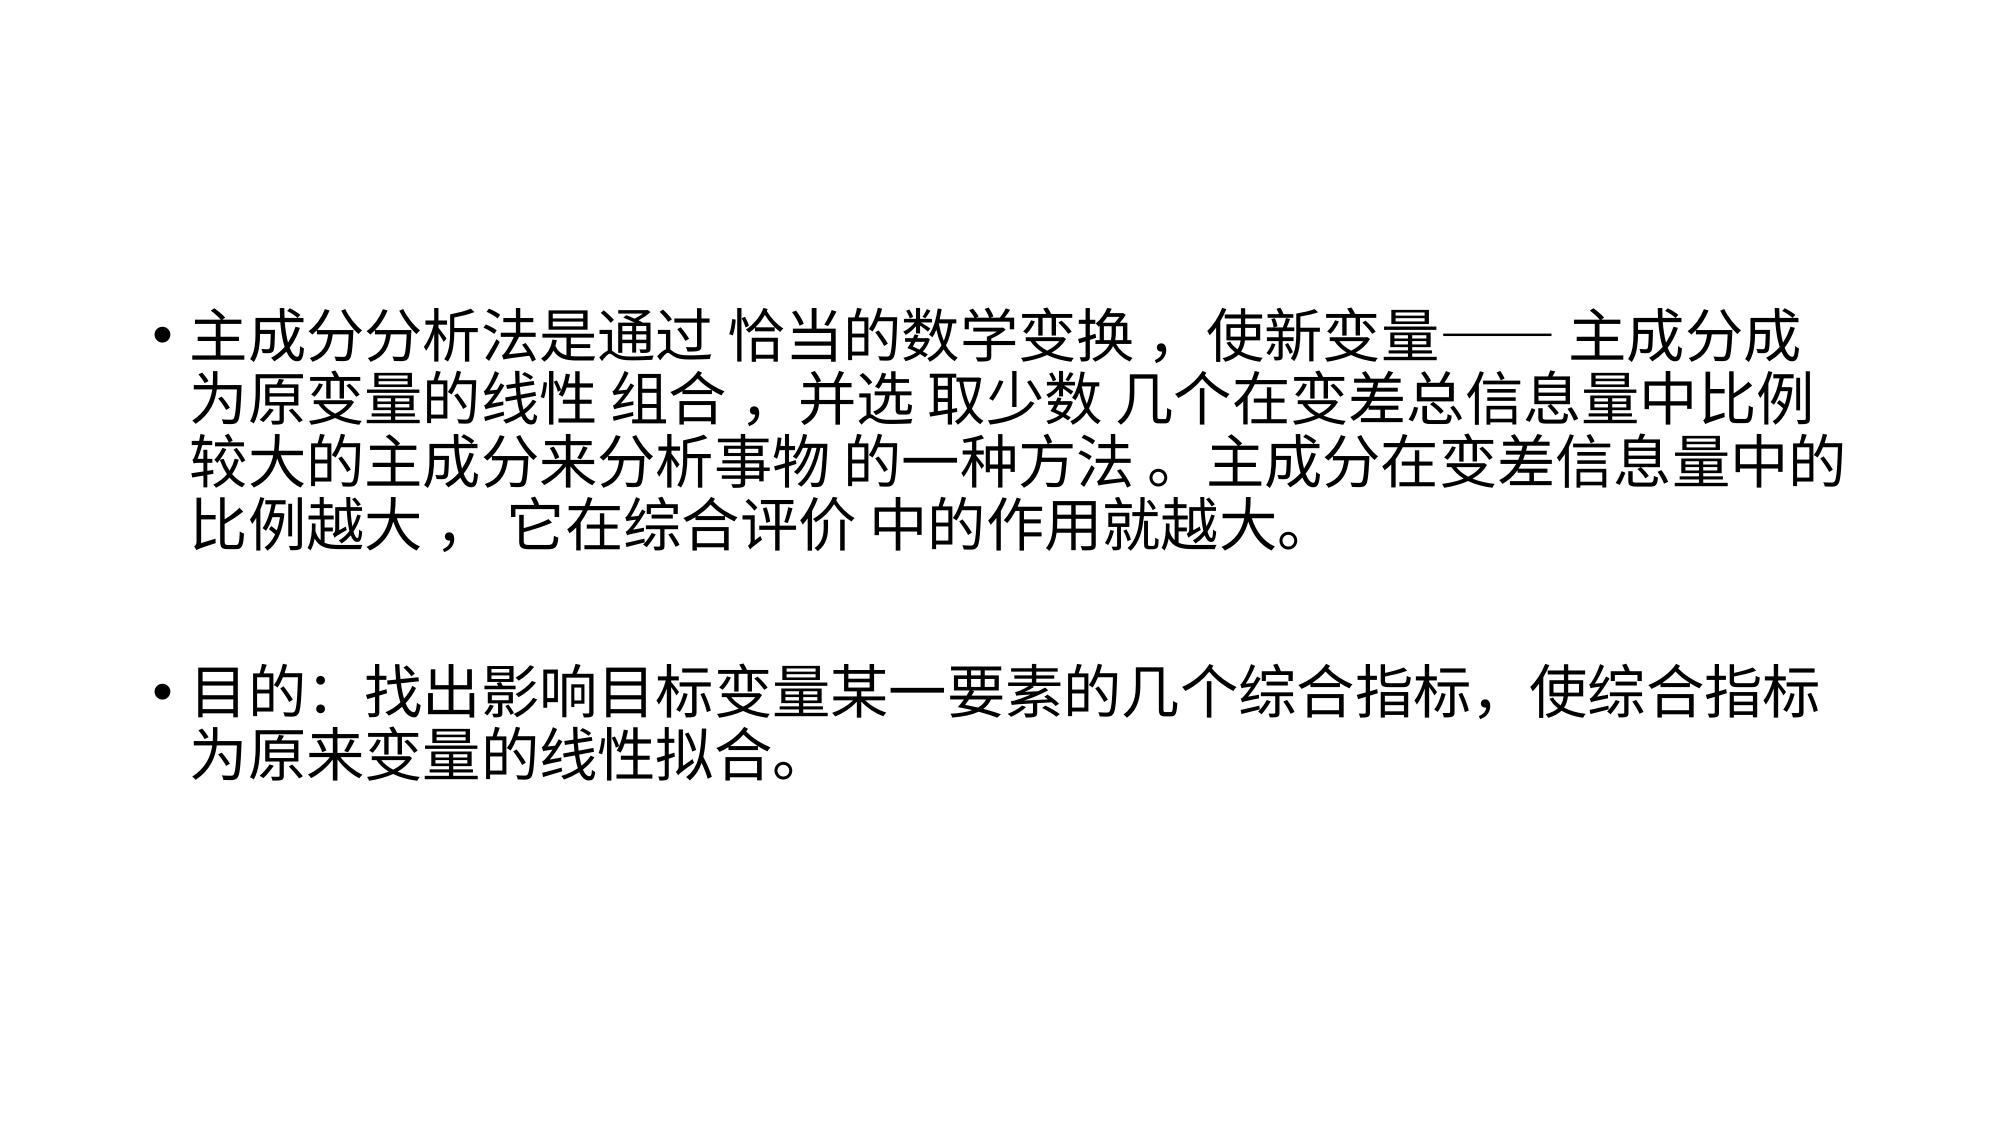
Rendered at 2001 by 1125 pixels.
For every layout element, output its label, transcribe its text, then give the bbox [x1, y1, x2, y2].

list 主成分分析法是通过 恰当的数学变换 ，使新变量—— 主成分成为原变量的线性 组合 ，并选 取少数 几个在变差总信息量中比例较大的主成分来分析事物 的一种方法 。主成分在变差信息量中的比例越大 ， 它在综合评价 中的作用就越大。 目的：找出影响目标变量某一要素的几个综合指标，使综合指标为原来变量的线性拟合。 [137, 299, 1863, 1014]
